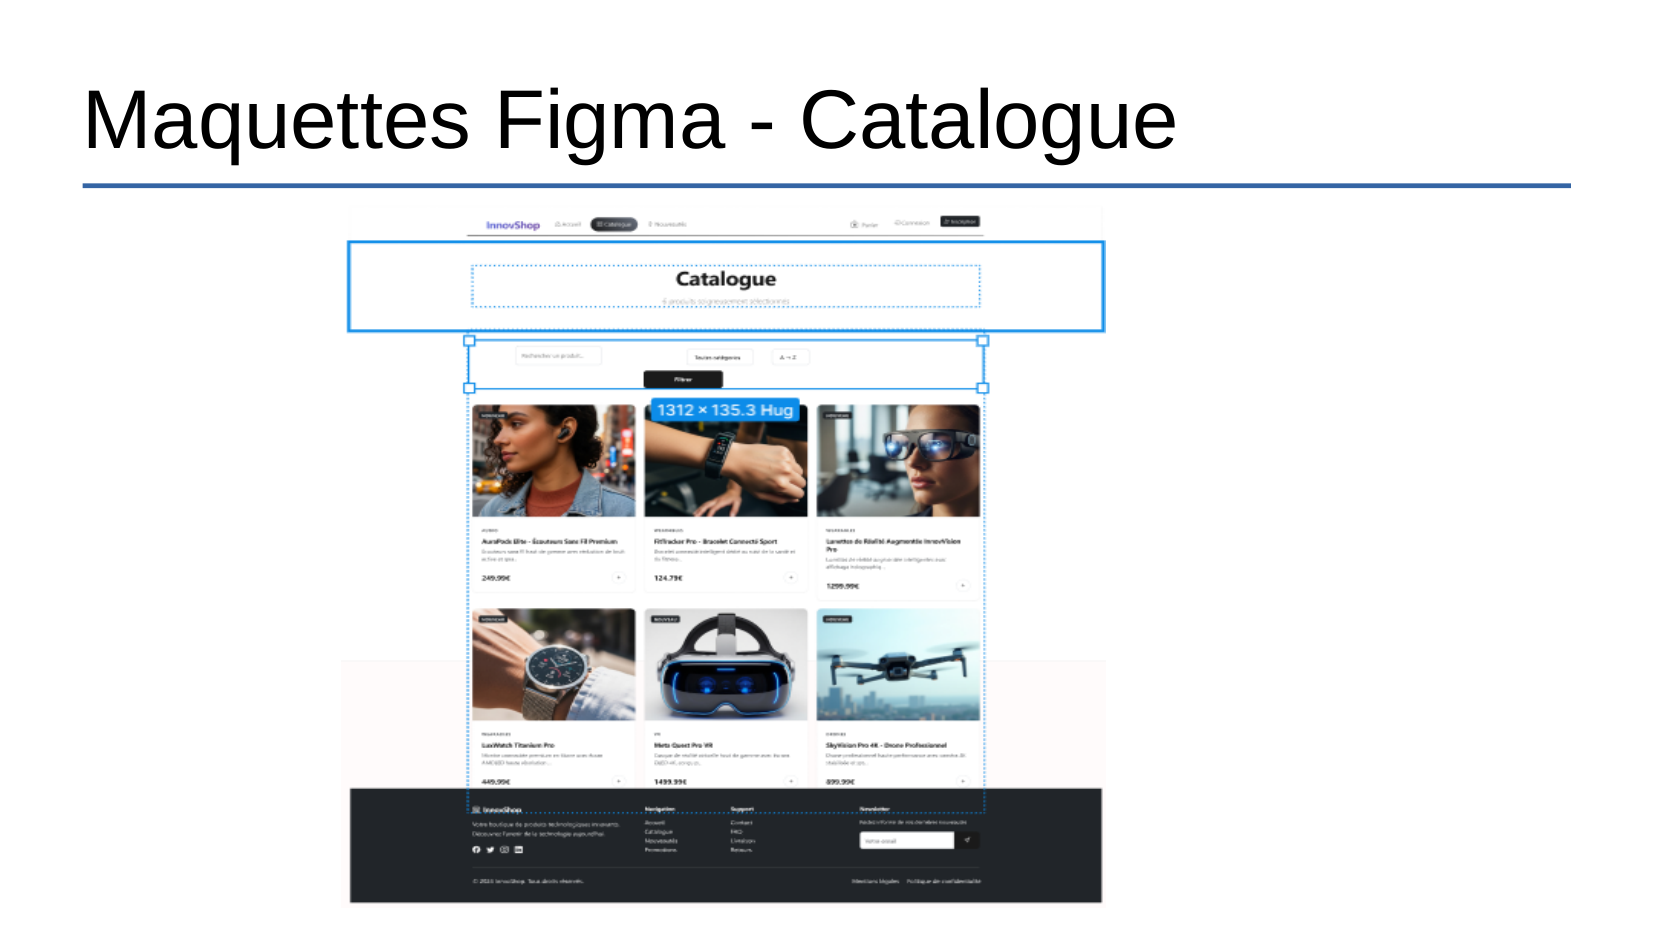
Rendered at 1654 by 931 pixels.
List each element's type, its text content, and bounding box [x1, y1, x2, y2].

picture [340, 205, 1106, 909]
title Maquettes Figma - Catalogue [82, 37, 1571, 185]
title Maquettes Figma - Catalogue [82, 186, 1571, 193]
